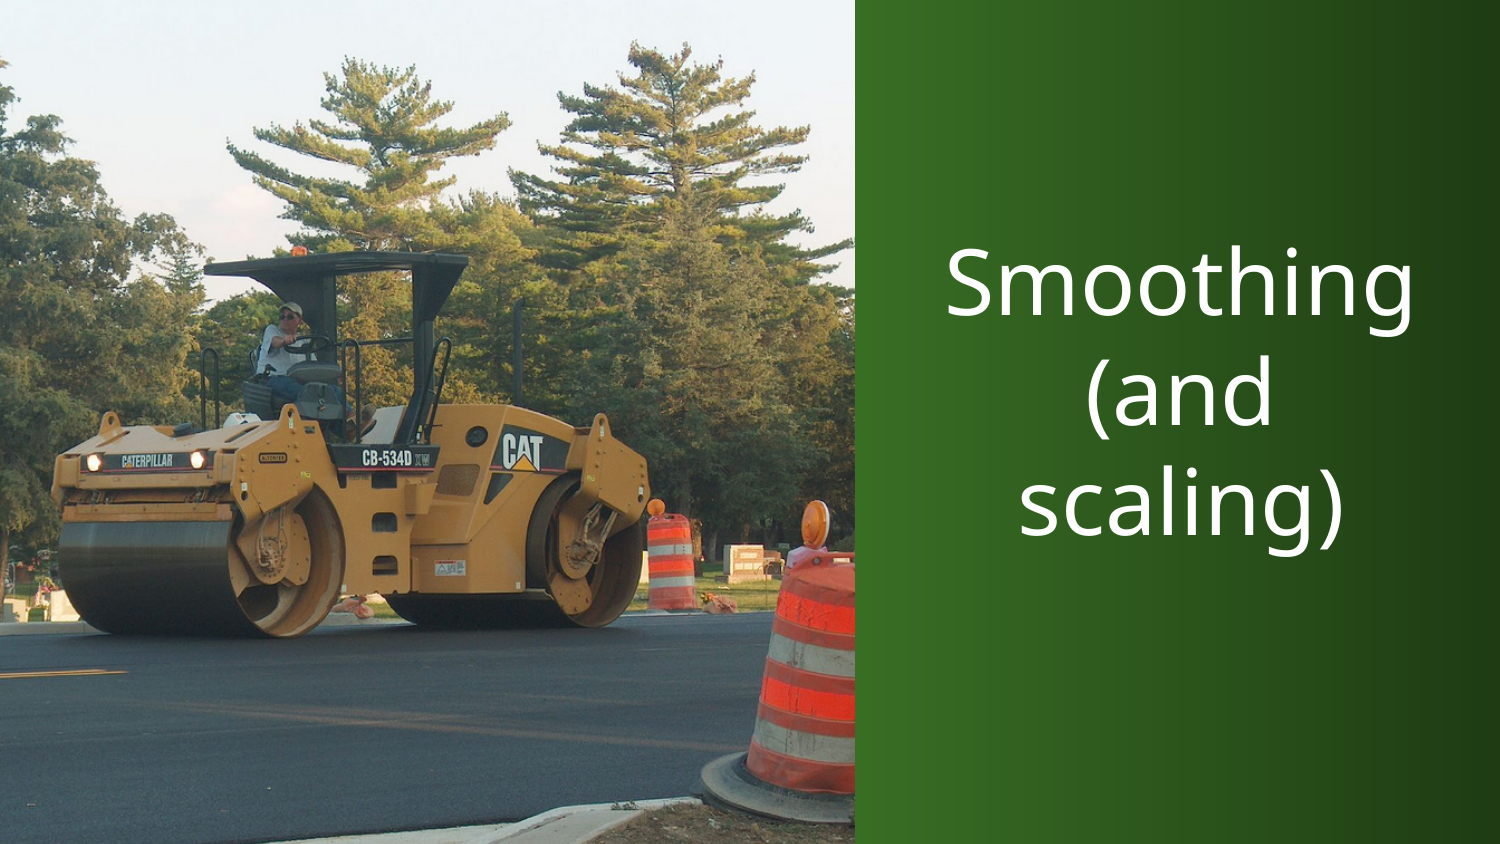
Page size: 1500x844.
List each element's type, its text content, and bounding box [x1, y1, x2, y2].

picture [0, 0, 855, 844]
title Smoothing (and scaling) [900, 256, 1463, 522]
